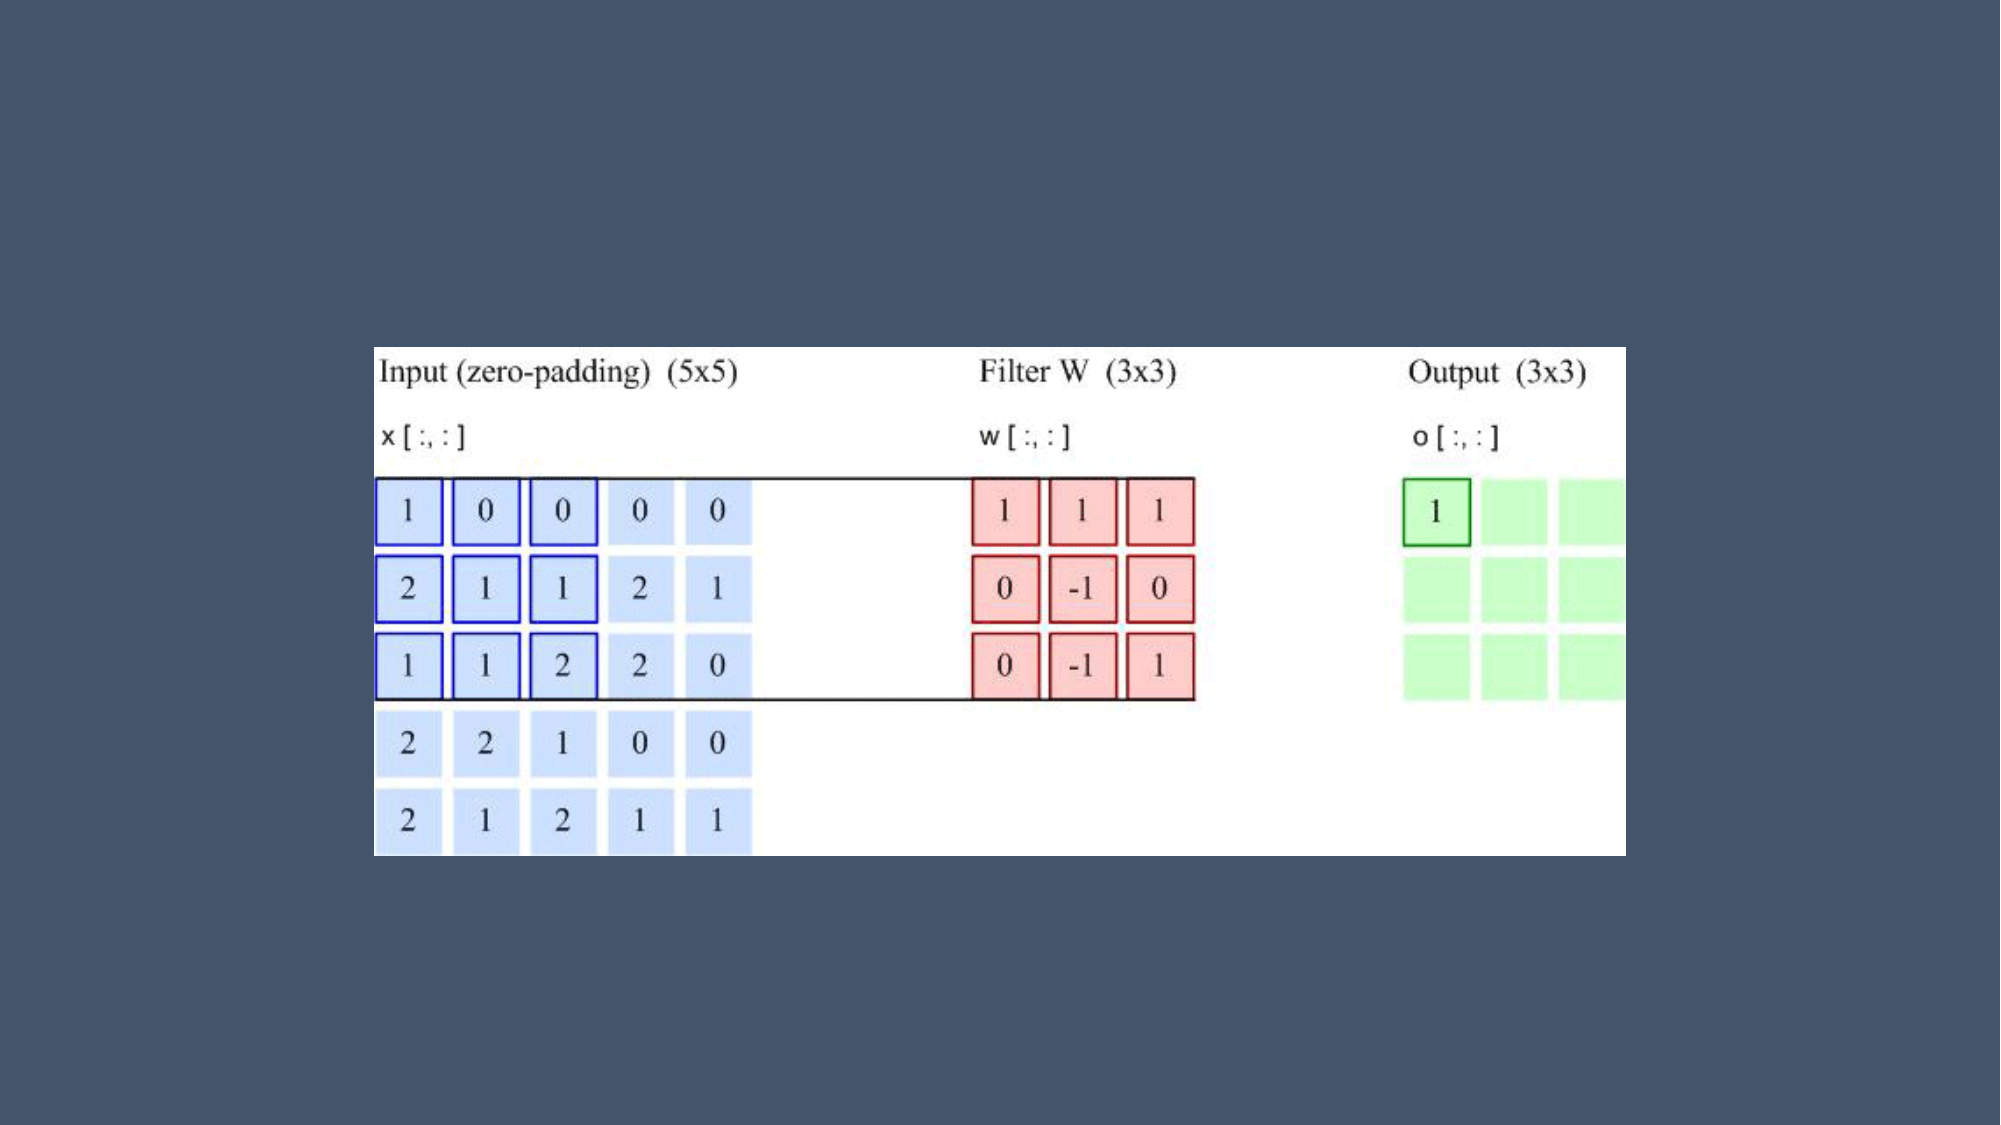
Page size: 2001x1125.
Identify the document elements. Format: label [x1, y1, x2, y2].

picture [374, 347, 1626, 856]
